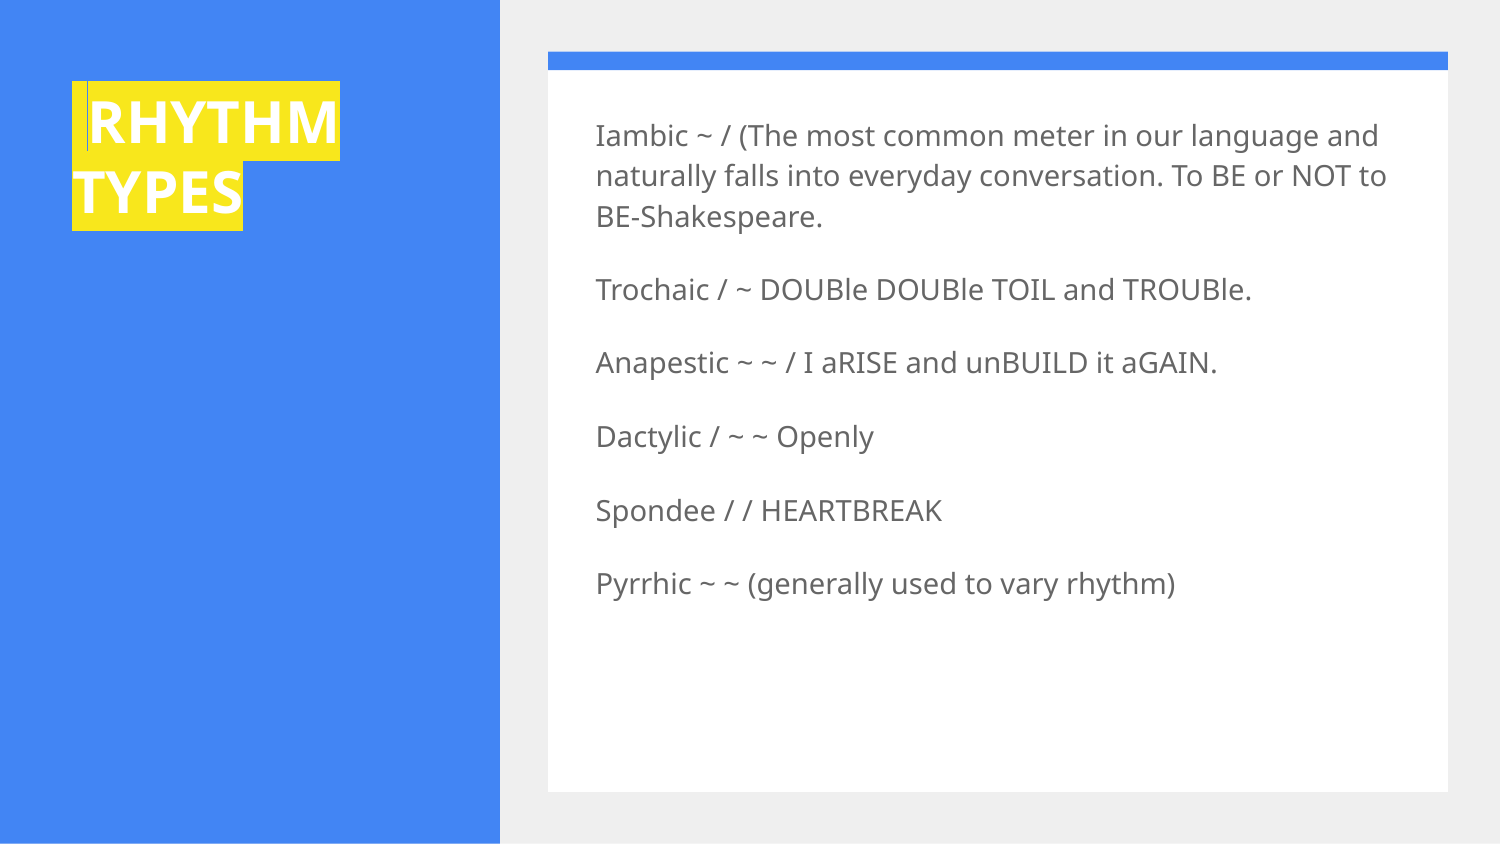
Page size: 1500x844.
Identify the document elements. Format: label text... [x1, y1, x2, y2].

title RHYTHM TYPES [57, 70, 443, 792]
list Iambic ~ / (The most common meter in our language and naturally falls into everyday conversation. To BE or NOT to BE-Shakespeare. Trochaic / ~ DOUBle DOUBle TOIL and TROUBle. Anapestic ~ ~ / I aRISE and unBUILD it aGAIN. Dactylic / ~ ~ Openly Spondee / / HEARTBREAK Pyrrhic ~ ~ (generally used to vary rhythm) [580, 97, 1416, 756]
